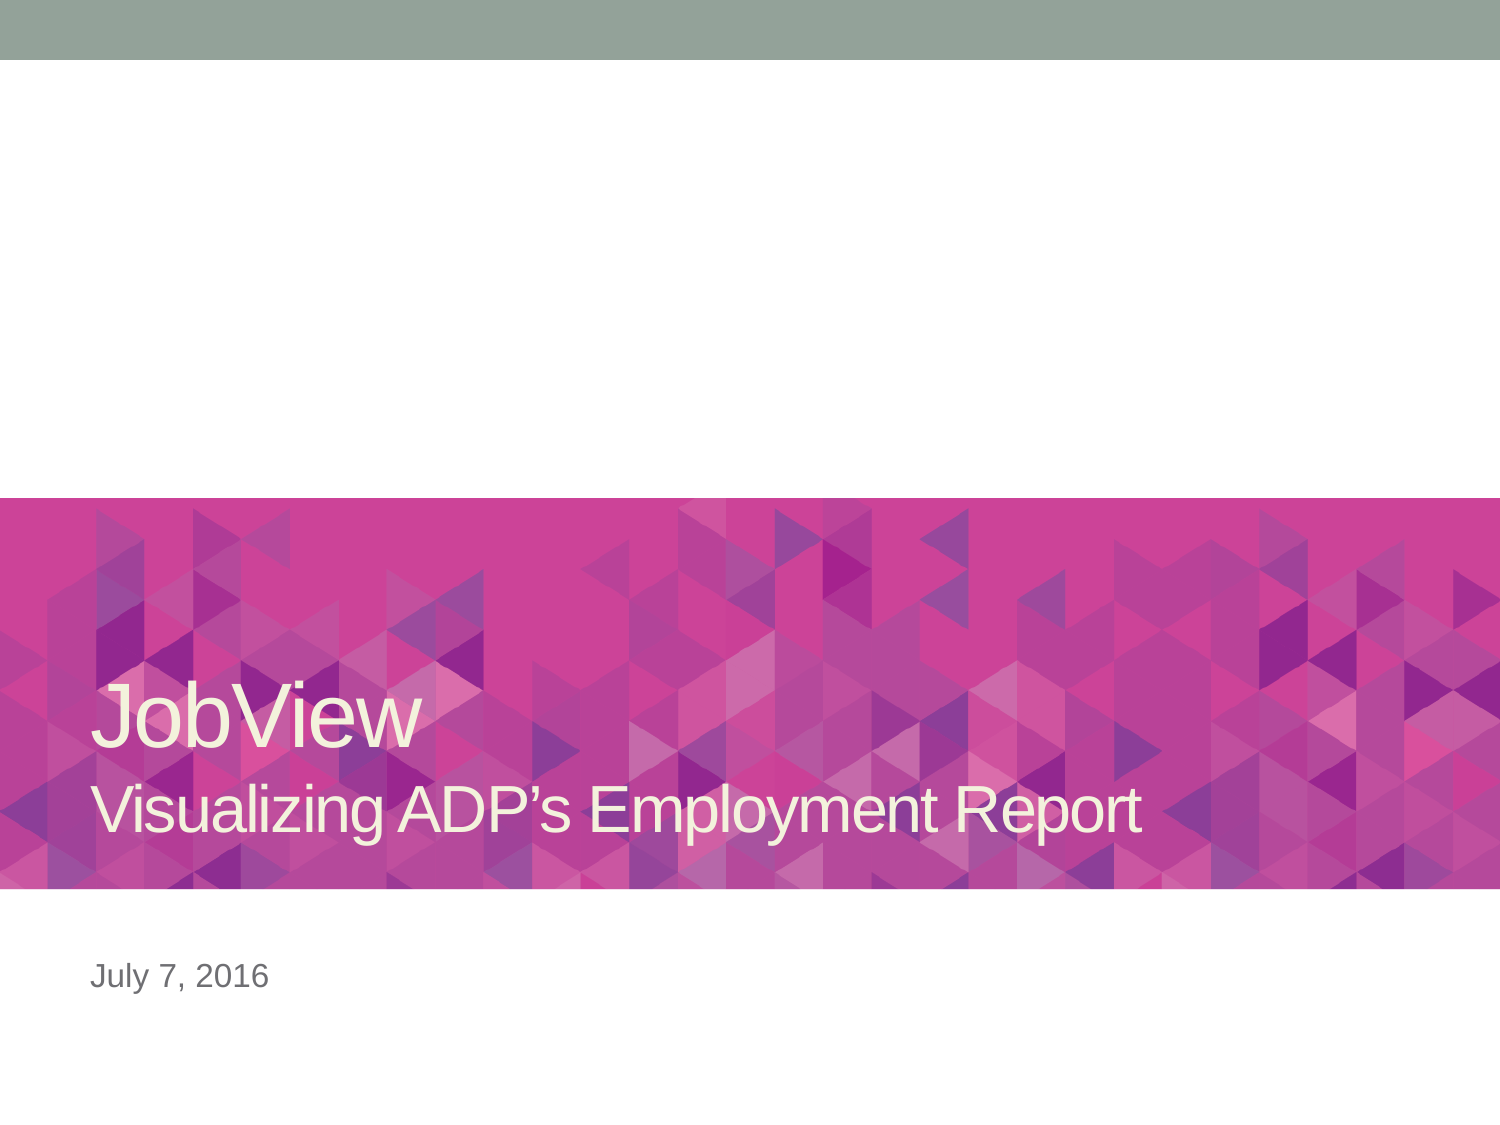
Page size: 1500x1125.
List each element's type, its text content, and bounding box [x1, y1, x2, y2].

list July 7, 2016 [75, 946, 1233, 1049]
picture [0, 498, 1500, 893]
title JobView Visualizing ADP’s Employment Report [75, 657, 1425, 846]
